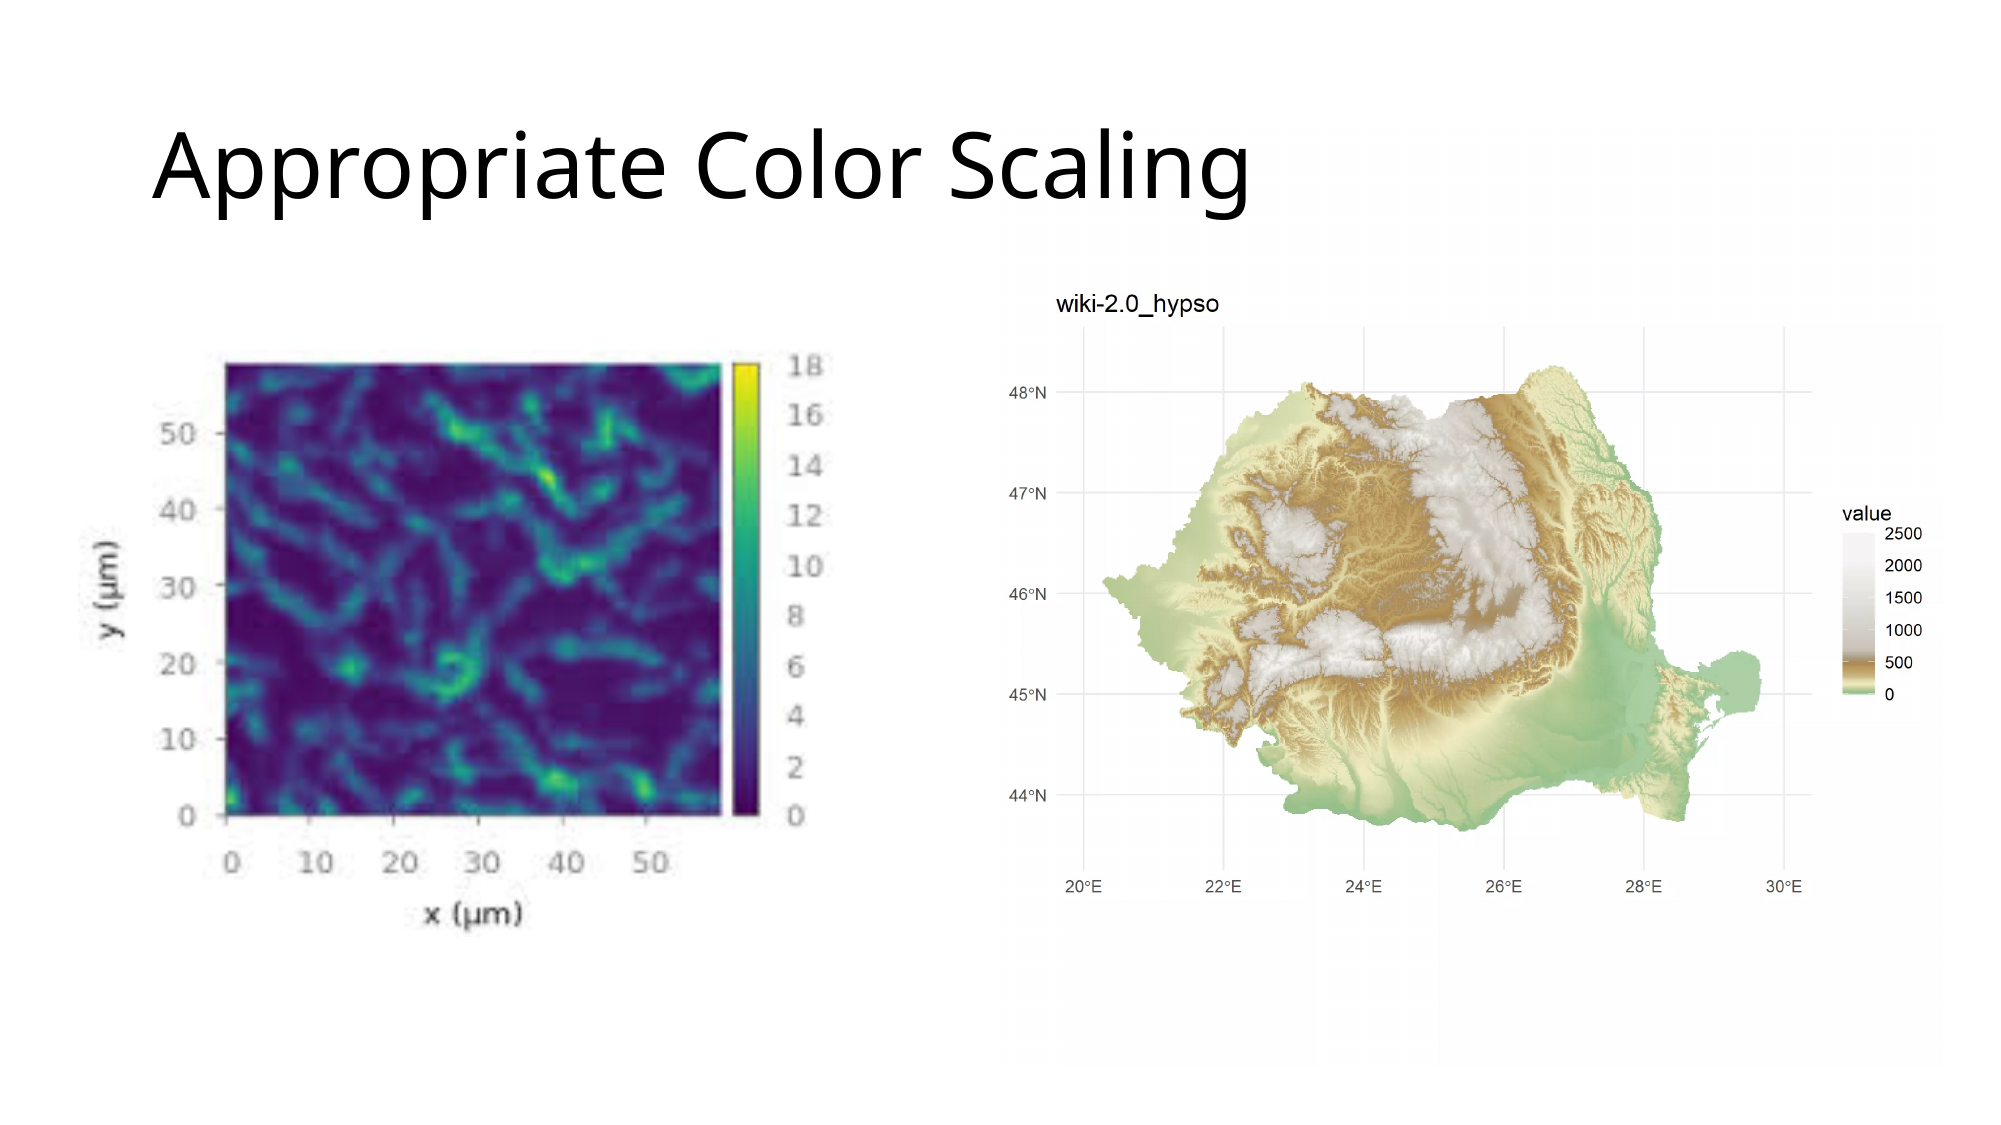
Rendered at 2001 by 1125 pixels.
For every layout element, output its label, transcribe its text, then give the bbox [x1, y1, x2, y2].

title Appropriate Color Scaling [137, 59, 1863, 278]
picture [999, 122, 1943, 1066]
picture [78, 326, 897, 937]
